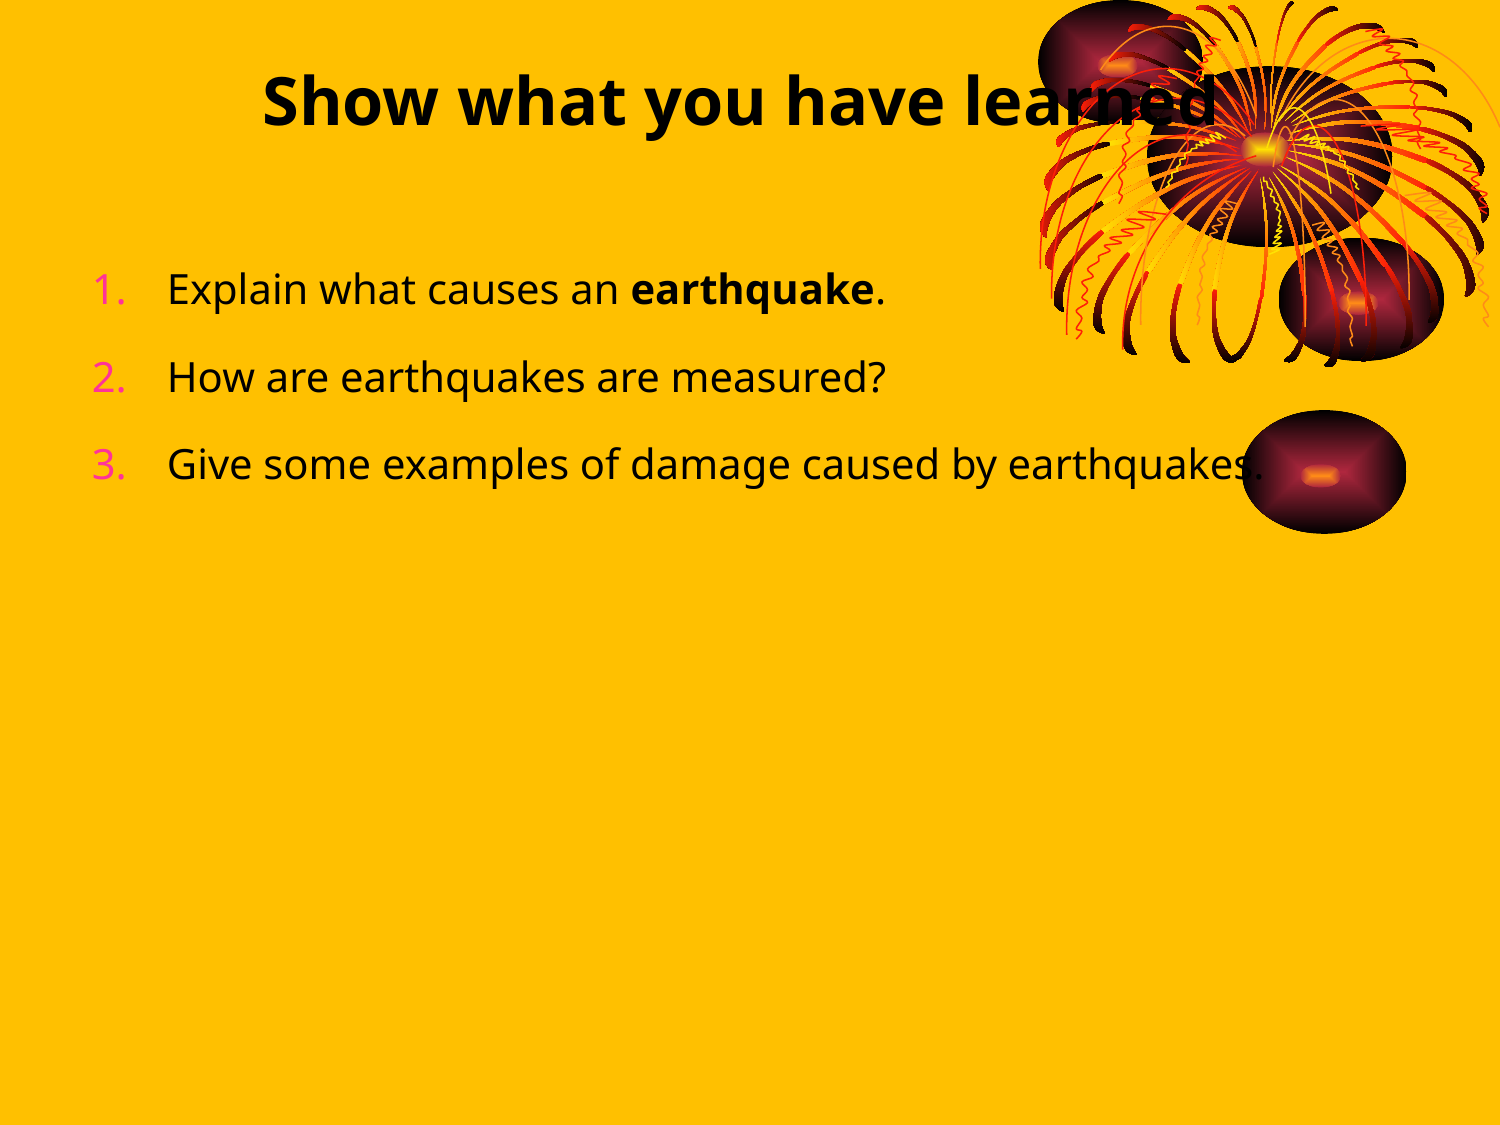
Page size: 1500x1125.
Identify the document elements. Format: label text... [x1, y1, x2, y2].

title Show what you have learned [112, 42, 1388, 155]
list Explain what causes an earthquake. How are earthquakes are measured? Give some examples of damage caused by earthquakes. [76, 255, 1447, 1047]
